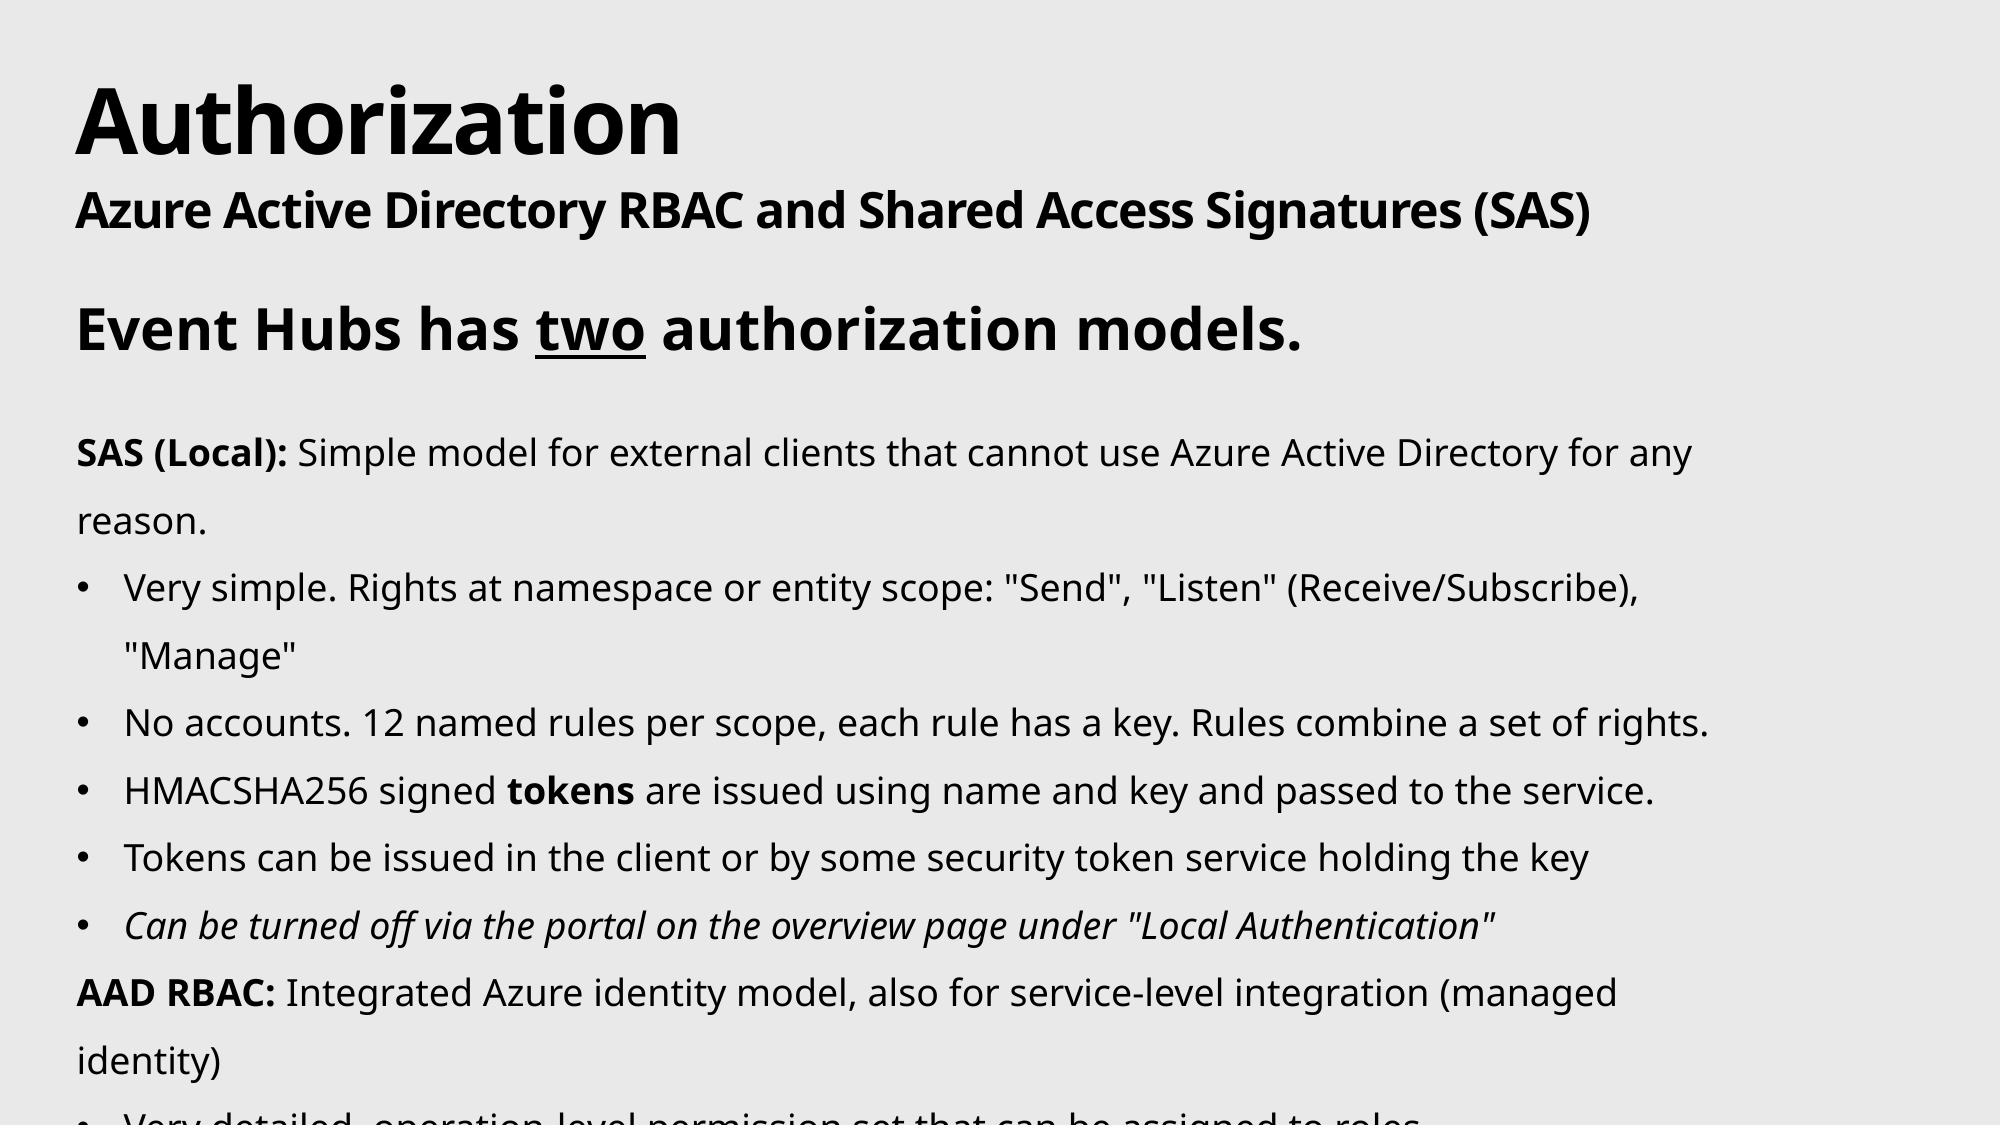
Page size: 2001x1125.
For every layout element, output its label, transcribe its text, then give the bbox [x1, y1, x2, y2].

title Authorization [75, 75, 1925, 172]
list Event Hubs has two authorization models. [75, 285, 1962, 390]
text_box SAS (Local): Simple model for external clients that cannot use Azure Active Directory for any reason. Very simple. Rights at namespace or entity scope: "Send", "Listen" (Receive/Subscribe), "Manage" No accounts. 12 named rules per scope, each rule has a key. Rules combine a set of rights. HMACSHA256 signed tokens are issued using name and key and passed to the service. Tokens can be issued in the client or by some security token service holding the key Can be turned off via the portal on the overview page under "Local Authentication" AAD RBAC: Integrated Azure identity model, also for service-level integration (managed identity) Very detailed, operation-level permission set that can be assigned to roles Several standard control- and data-plane roles (like Data Owner, Data Sender, Data Receiver) Roles can be assigned at the namespace and entity level [61, 399, 1762, 1125]
subtitle Azure Active Directory RBAC and Shared Access Signatures (SAS) [75, 172, 1925, 285]
